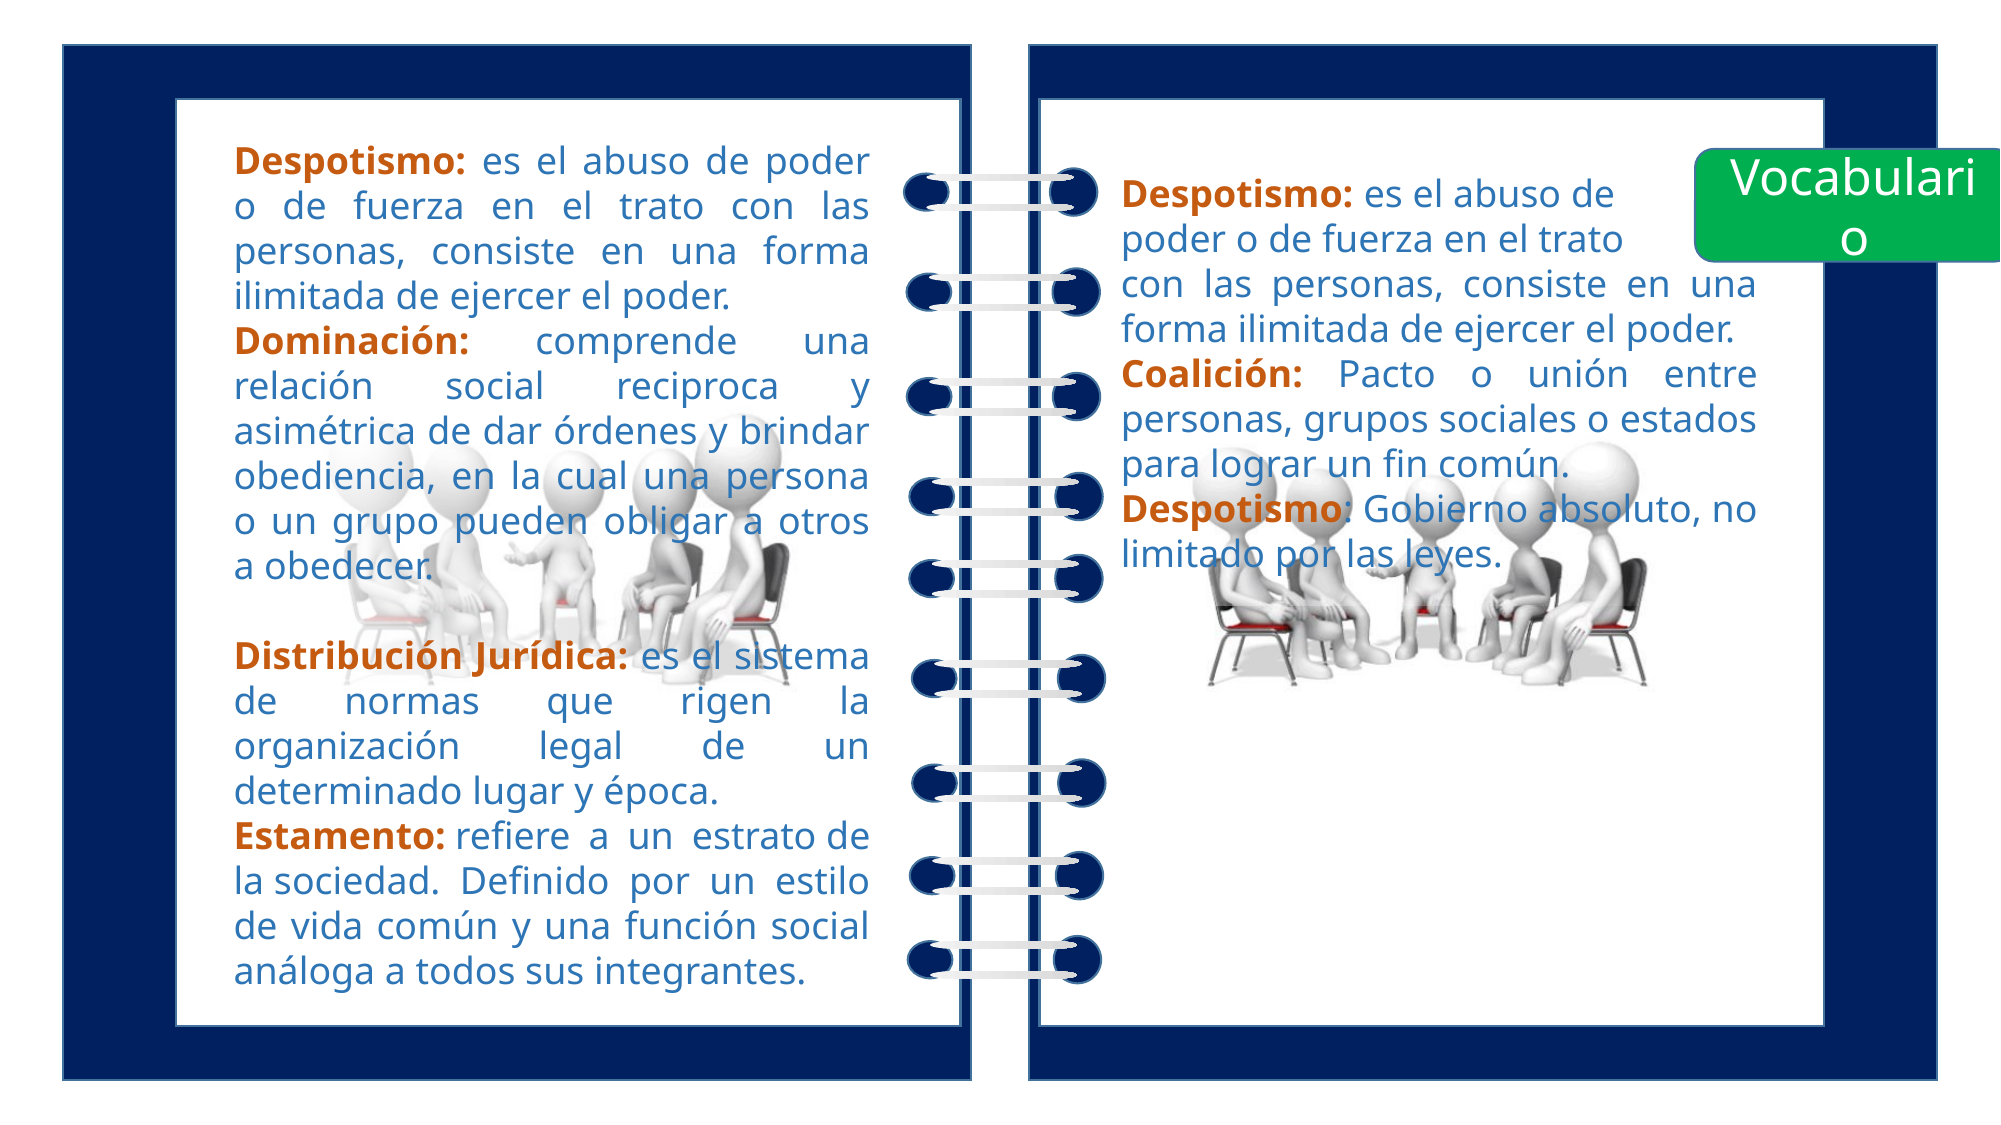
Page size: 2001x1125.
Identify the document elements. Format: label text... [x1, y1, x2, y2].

text_box [1051, 267, 1101, 317]
text_box [1056, 653, 1107, 704]
text_box [911, 763, 958, 803]
text_box [175, 98, 962, 1027]
text_box [927, 376, 1078, 387]
text_box [928, 970, 1079, 980]
text_box [906, 940, 954, 980]
text_box [1028, 213, 1038, 272]
text_box [905, 272, 953, 312]
text_box [930, 477, 1081, 487]
text_box [930, 886, 1081, 896]
text_box [927, 302, 1078, 313]
picture [298, 397, 824, 760]
text_box [1054, 471, 1104, 522]
text_box [910, 658, 958, 699]
text_box [925, 202, 1075, 213]
text_box [1051, 371, 1102, 422]
text_box [927, 272, 1078, 283]
text_box Despotismo: es el abuso de poder o de fuerza en el trato con las personas, consiste en una forma ilimitada de ejercer el poder. Dominación: comprende una relación social reciproca y asimétrica de dar órdenes y brindar obediencia, en la cual una persona o un grupo pueden obligar a otros a obedecer. Distribución Jurídica: es el sistema de normas que rigen la organización legal de un determinado lugar y época. Estamento: refiere a un estrato de la sociedad. Definido por un estilo de vida común y una función social análoga a todos sus integrantes. [218, 145, 886, 984]
text_box [928, 940, 1079, 950]
text_box [1054, 553, 1104, 604]
text_box [902, 172, 950, 212]
text_box [1048, 167, 1099, 217]
text_box [62, 44, 972, 1081]
text_box [1028, 263, 1938, 1081]
text_box [1052, 934, 1103, 985]
text_box [933, 793, 1084, 804]
text_box [1057, 758, 1107, 808]
picture [1163, 427, 1681, 753]
text_box [933, 763, 1084, 774]
text_box [908, 856, 956, 896]
text_box [1038, 98, 1825, 1027]
text_box [925, 172, 1075, 183]
text_box [908, 558, 956, 599]
text_box [932, 689, 1083, 699]
text_box [905, 376, 953, 417]
text_box [1054, 850, 1105, 901]
text_box [932, 658, 1083, 669]
text_box [1028, 44, 1938, 172]
text_box [930, 507, 1081, 517]
text_box [927, 407, 1078, 417]
text_box [930, 558, 1081, 569]
text_box [930, 589, 1081, 599]
text_box [908, 477, 956, 517]
text_box Vocabulario [1693, 147, 2000, 263]
text_box Despotismo: es el abuso de poder o de fuerza en el trato con las personas, consiste en una forma ilimitada de ejercer el poder. Coalición: Pacto o unión entre personas, grupos sociales o estados para lograr un fin común. Despotismo: Gobierno absoluto, no limitado por las leyes. [1105, 139, 1774, 607]
text_box [930, 856, 1081, 866]
text_box [1028, 183, 1038, 202]
